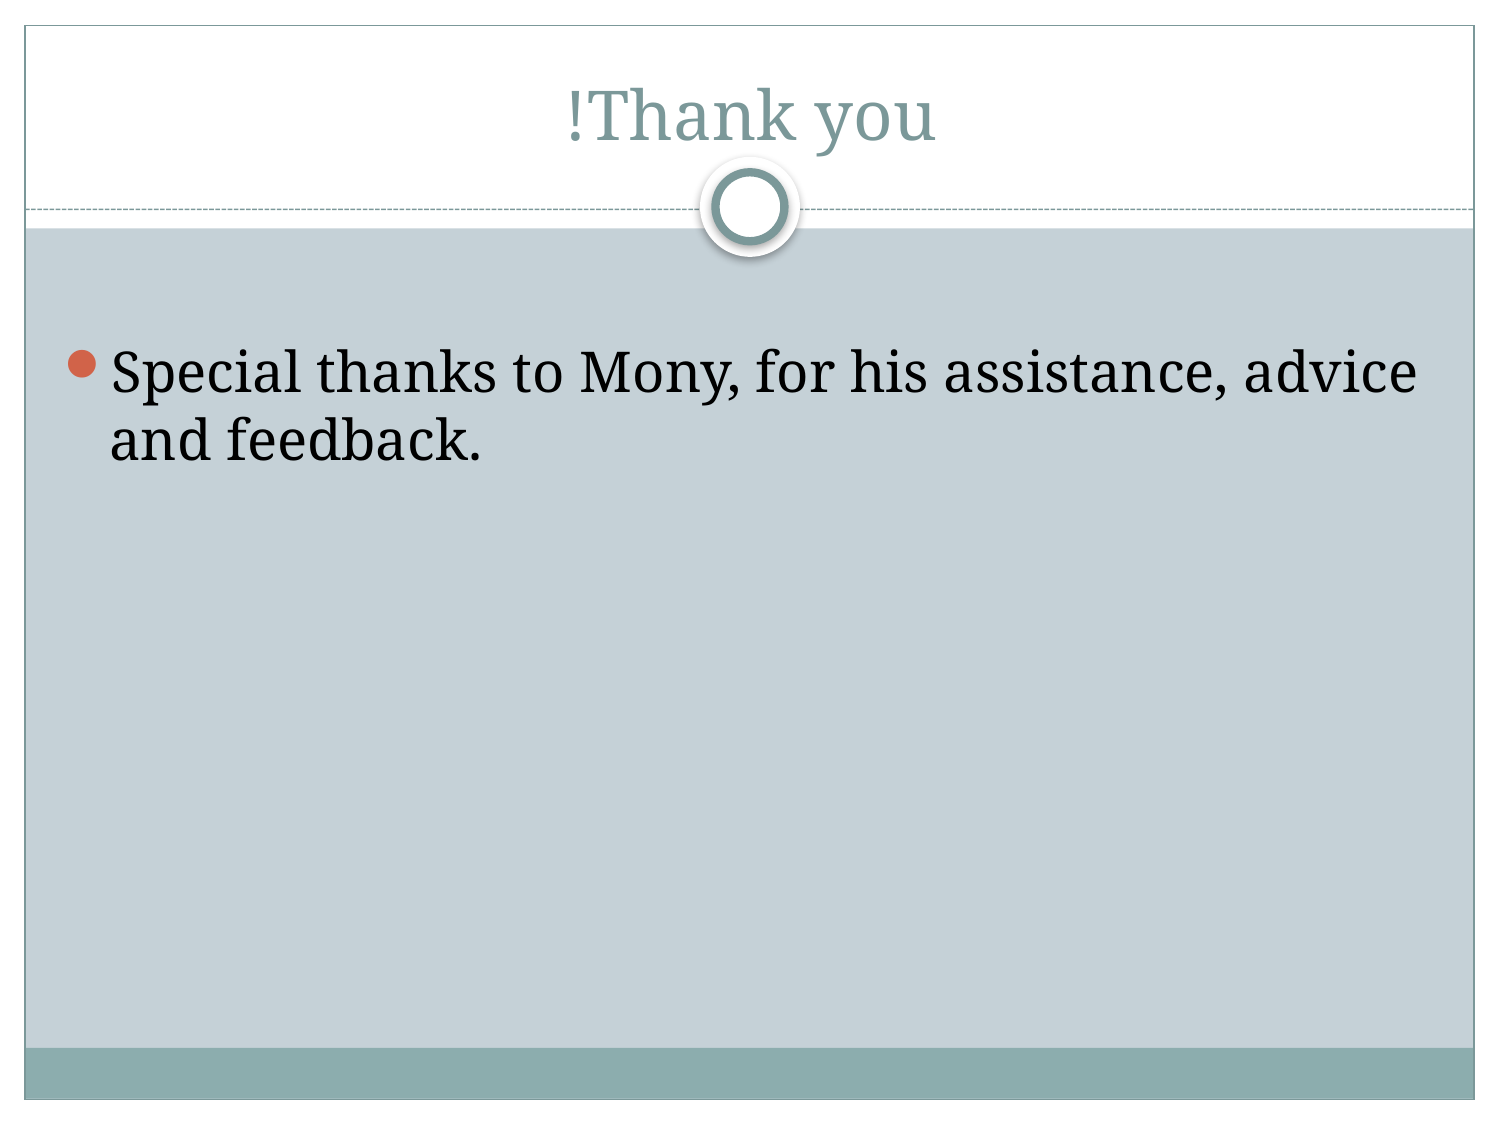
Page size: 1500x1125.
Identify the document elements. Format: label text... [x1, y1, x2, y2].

list Special thanks to Mony, for his assistance, advice and feedback. [49, 250, 1445, 1001]
title Thank you! [49, 37, 1450, 162]
